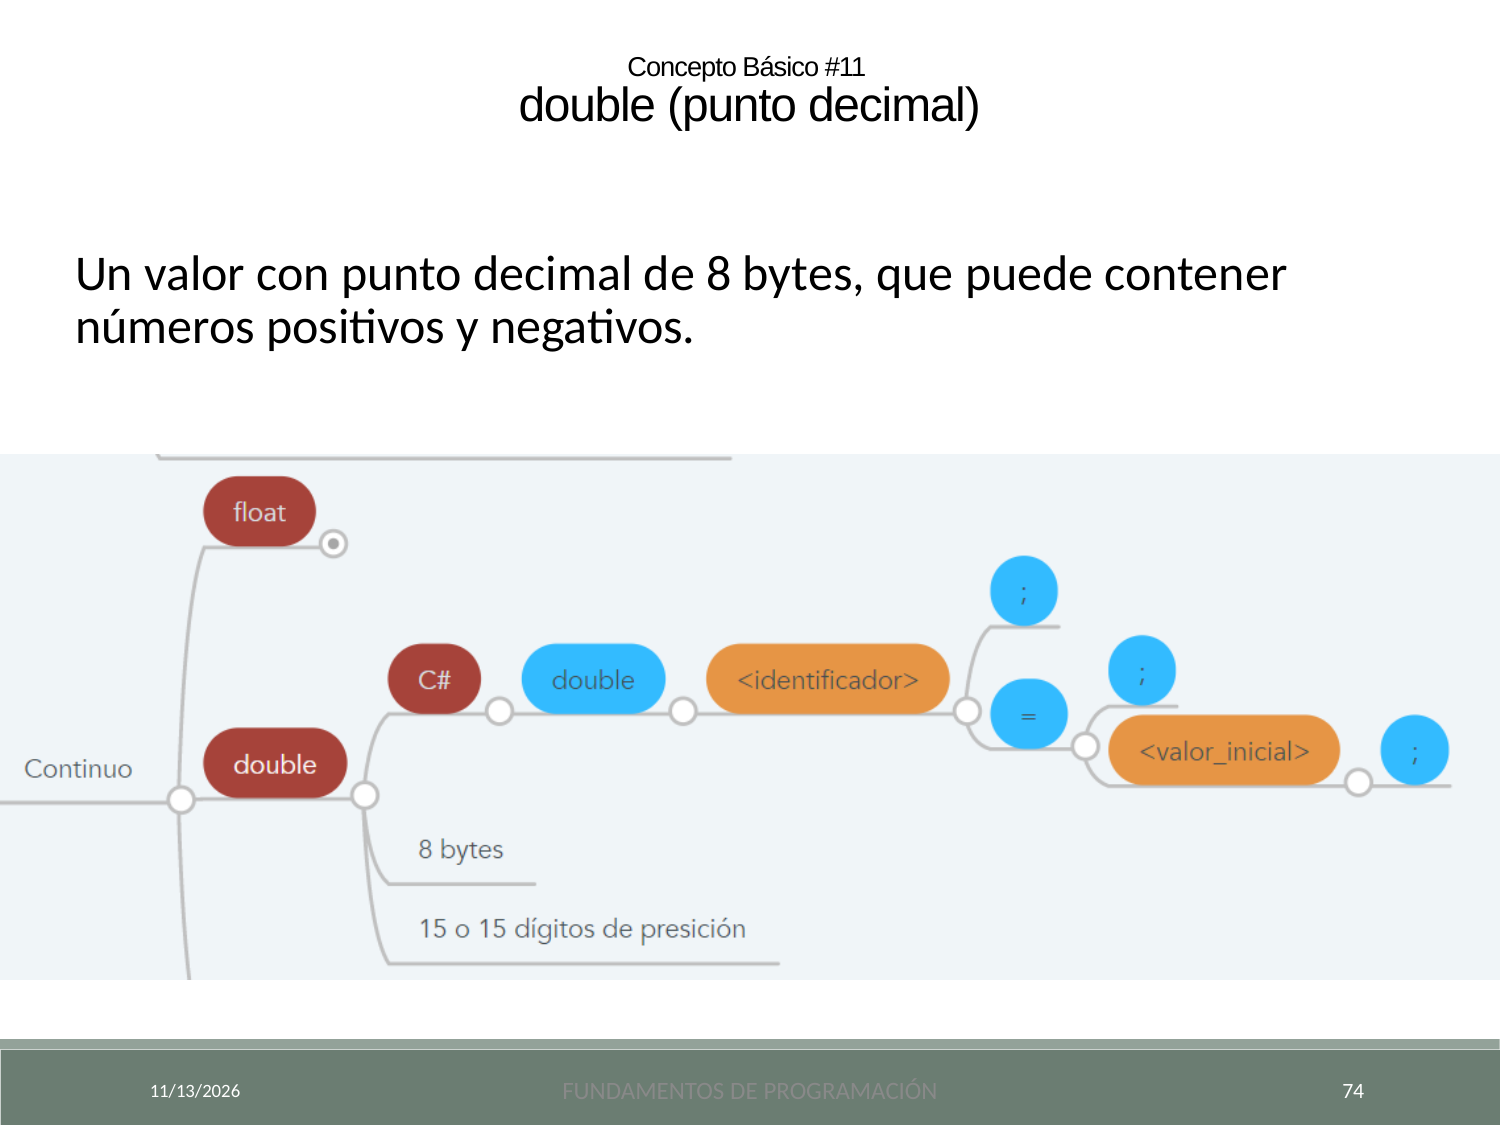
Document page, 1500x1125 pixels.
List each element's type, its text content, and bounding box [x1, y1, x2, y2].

footer Fundamentos de Programación [453, 1059, 1047, 1120]
title Concepto Básico #11 double (punto decimal) [0, 47, 1500, 139]
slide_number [134, 1059, 440, 1120]
slide_number 74 [1217, 1059, 1380, 1120]
picture [0, 453, 1500, 980]
list Un valor con punto decimal de 8 bytes, que puede contener números positivos y negativos. [75, 239, 1425, 450]
